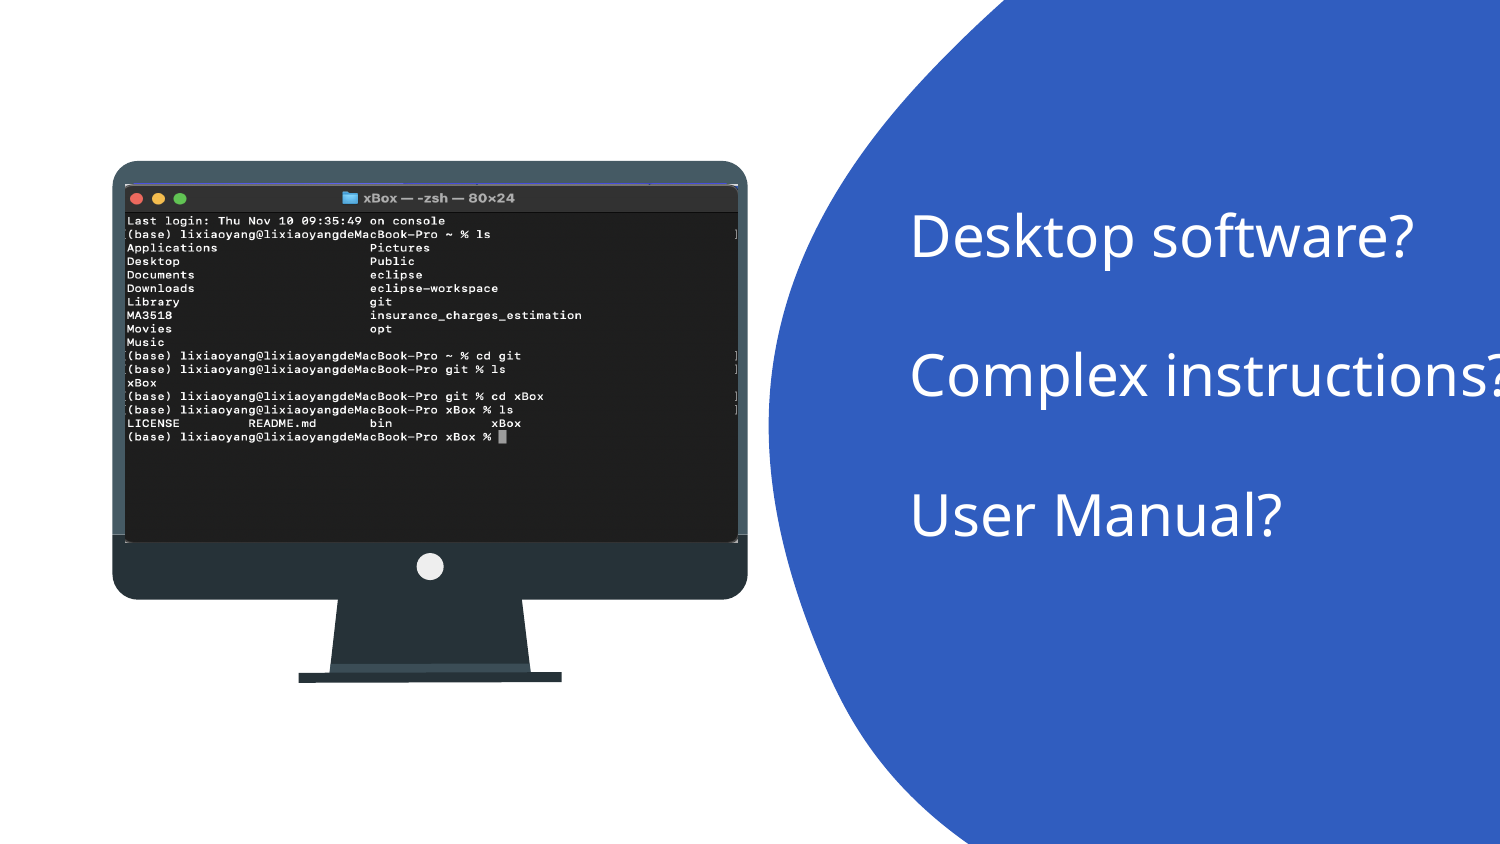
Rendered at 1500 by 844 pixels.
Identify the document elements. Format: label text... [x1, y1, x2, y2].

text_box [112, 160, 748, 684]
text_box Desktop software? Complex instructions? User Manual? [894, 183, 1500, 564]
picture [125, 183, 738, 543]
